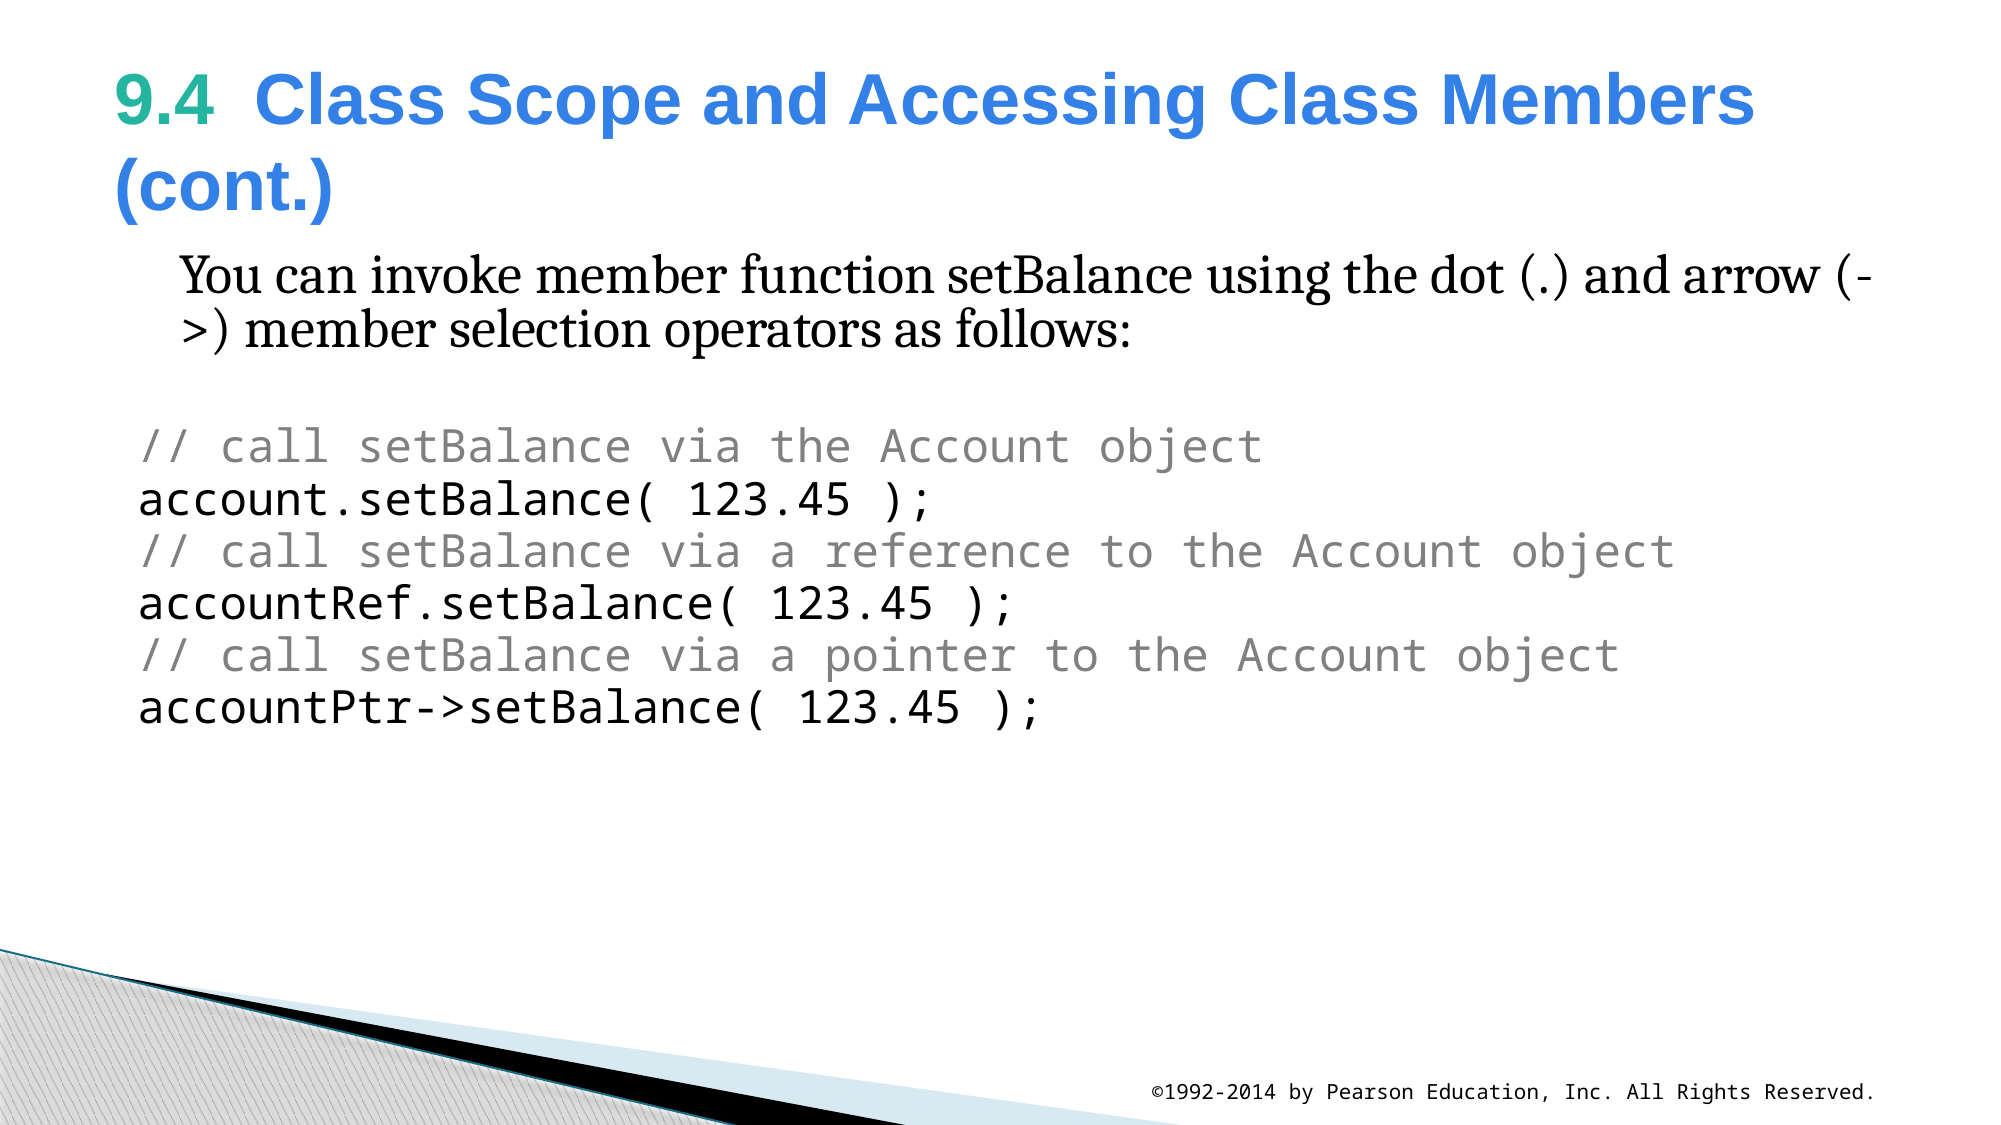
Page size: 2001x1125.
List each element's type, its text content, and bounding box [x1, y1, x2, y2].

list You can invoke member function setBalance using the dot (.) and arrow (->) member selection operators as follows: // call setBalance via the Account object account.setBalance( 123.45 ); // call setBalance via a reference to the Account object accountRef.setBalance( 123.45 ); // call setBalance via a pointer to the Account object accountPtr->setBalance( 123.45 ); [99, 242, 1900, 986]
title 9.4 Class Scope and Accessing Class Members (cont.) [99, 45, 1900, 233]
footer ©1992-2014 by Pearson Education, Inc. All Rights Reserved. [866, 1051, 1892, 1112]
